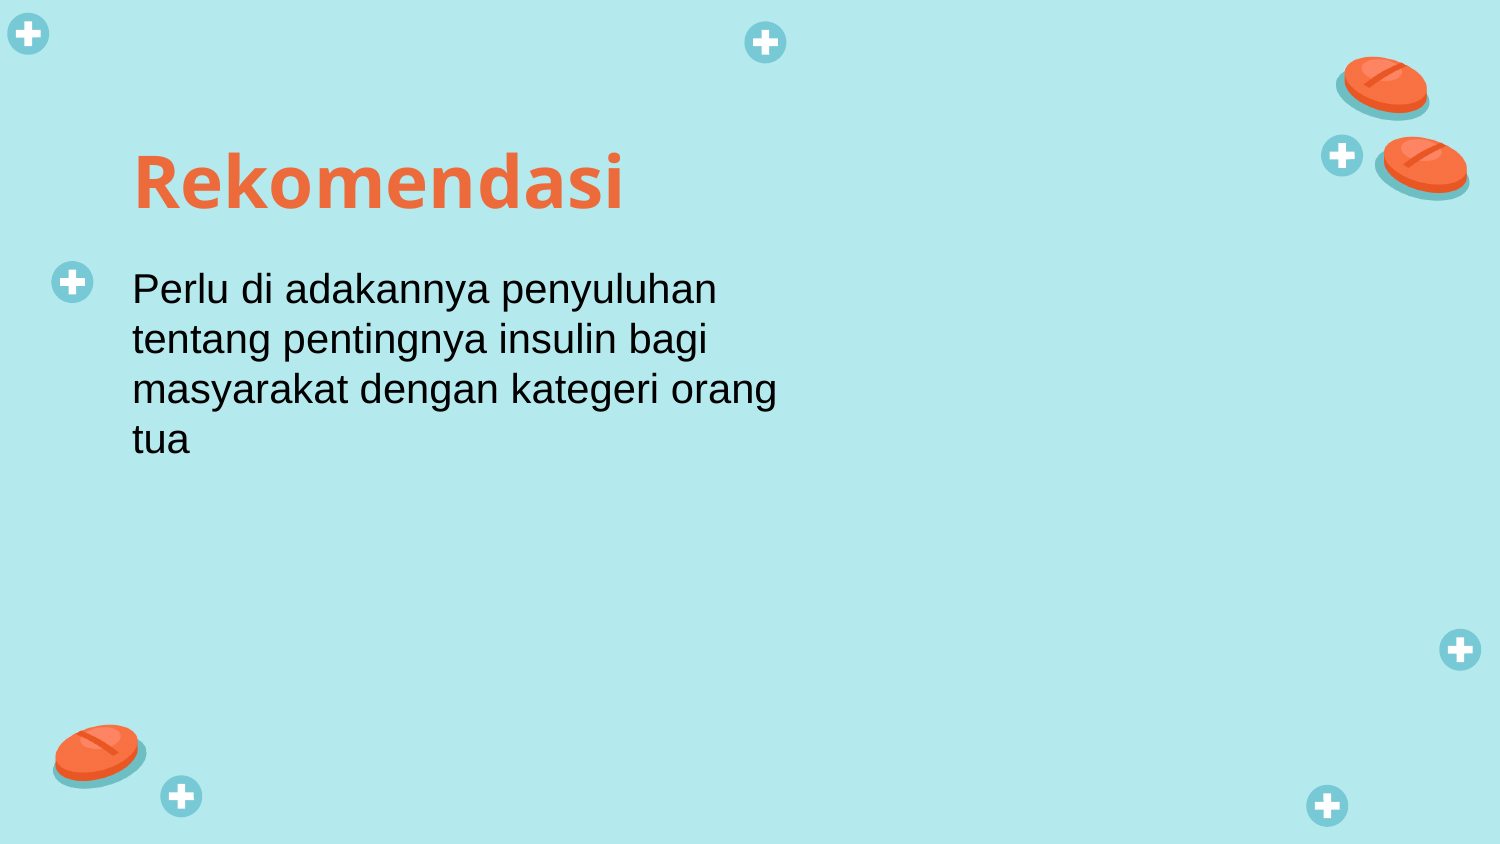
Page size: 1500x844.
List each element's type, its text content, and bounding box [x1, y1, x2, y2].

picture [1334, 54, 1432, 122]
text_box Perlu di adakannya penyuluhan tentang pentingnya insulin bagi masyarakat dengan kategeri orang tua [117, 253, 836, 469]
title Rekomendasi [117, 87, 798, 253]
picture [50, 722, 148, 790]
picture [1373, 134, 1472, 202]
